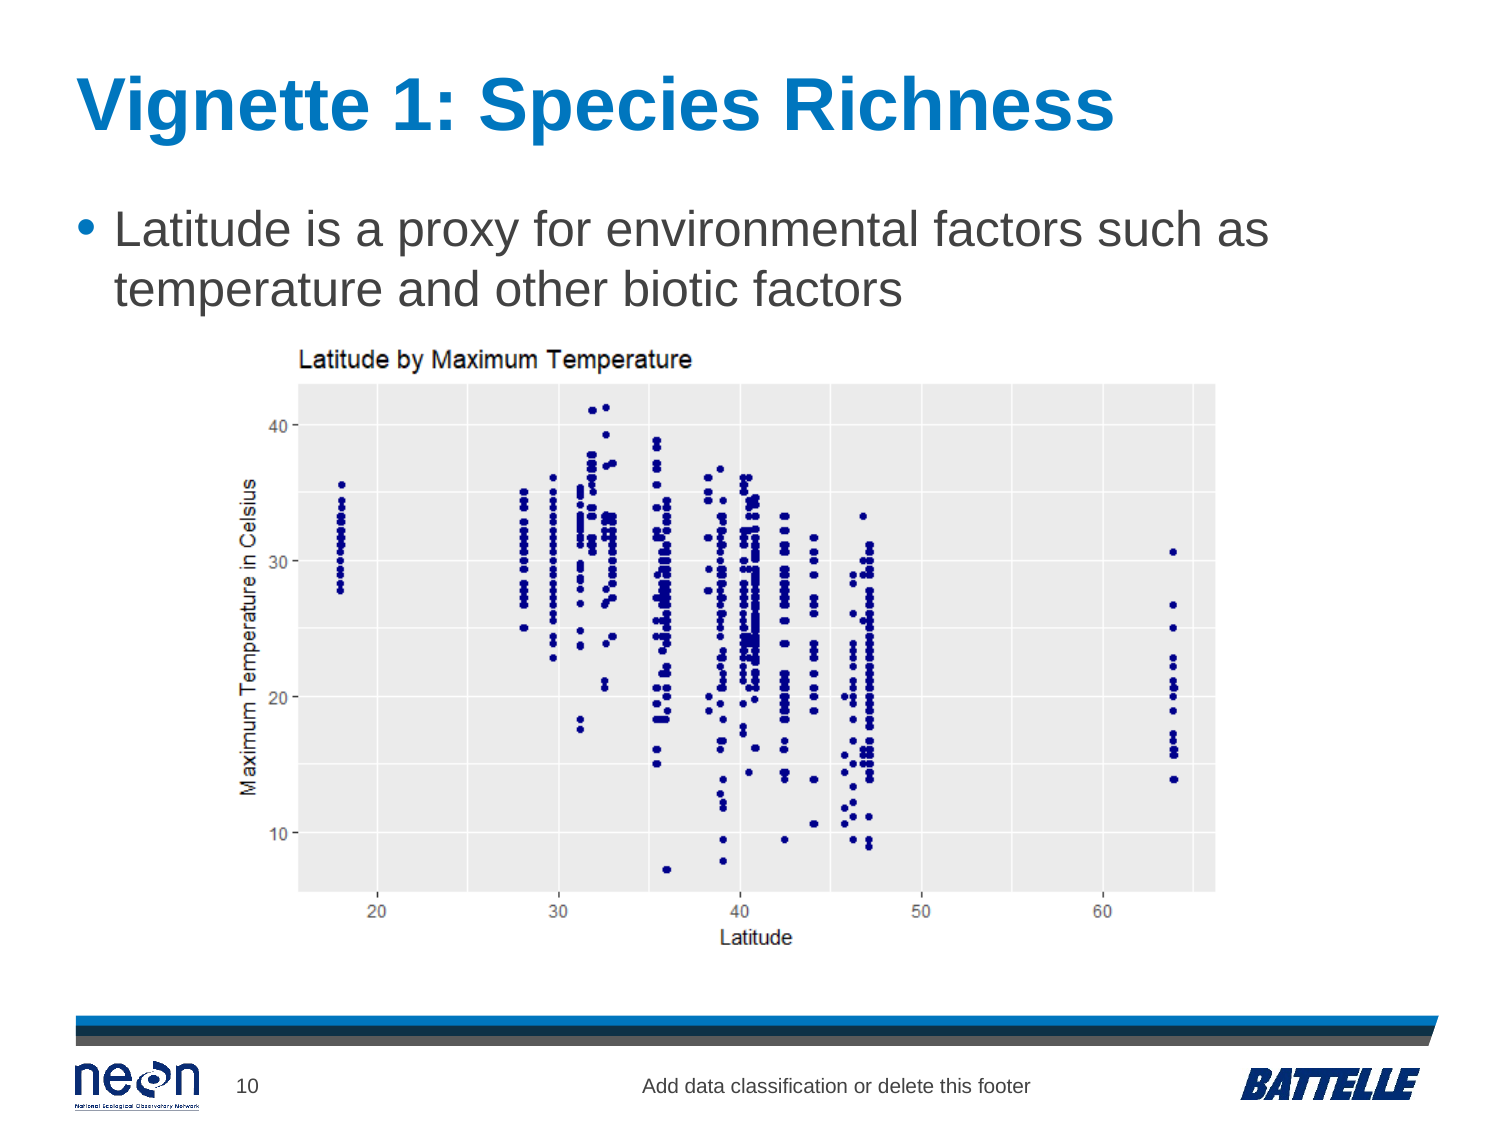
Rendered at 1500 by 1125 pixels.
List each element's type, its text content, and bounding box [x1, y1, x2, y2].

picture [227, 337, 1227, 955]
slide_number 10 [235, 1068, 328, 1102]
title Vignette 1: Species Richness [76, 68, 1424, 196]
footer Add data classification or delete this footer [446, 1068, 1227, 1103]
picture [75, 1061, 199, 1111]
list Latitude is a proxy for environmental factors such as temperature and other biotic factors [76, 196, 1424, 958]
picture [1240, 1068, 1420, 1100]
